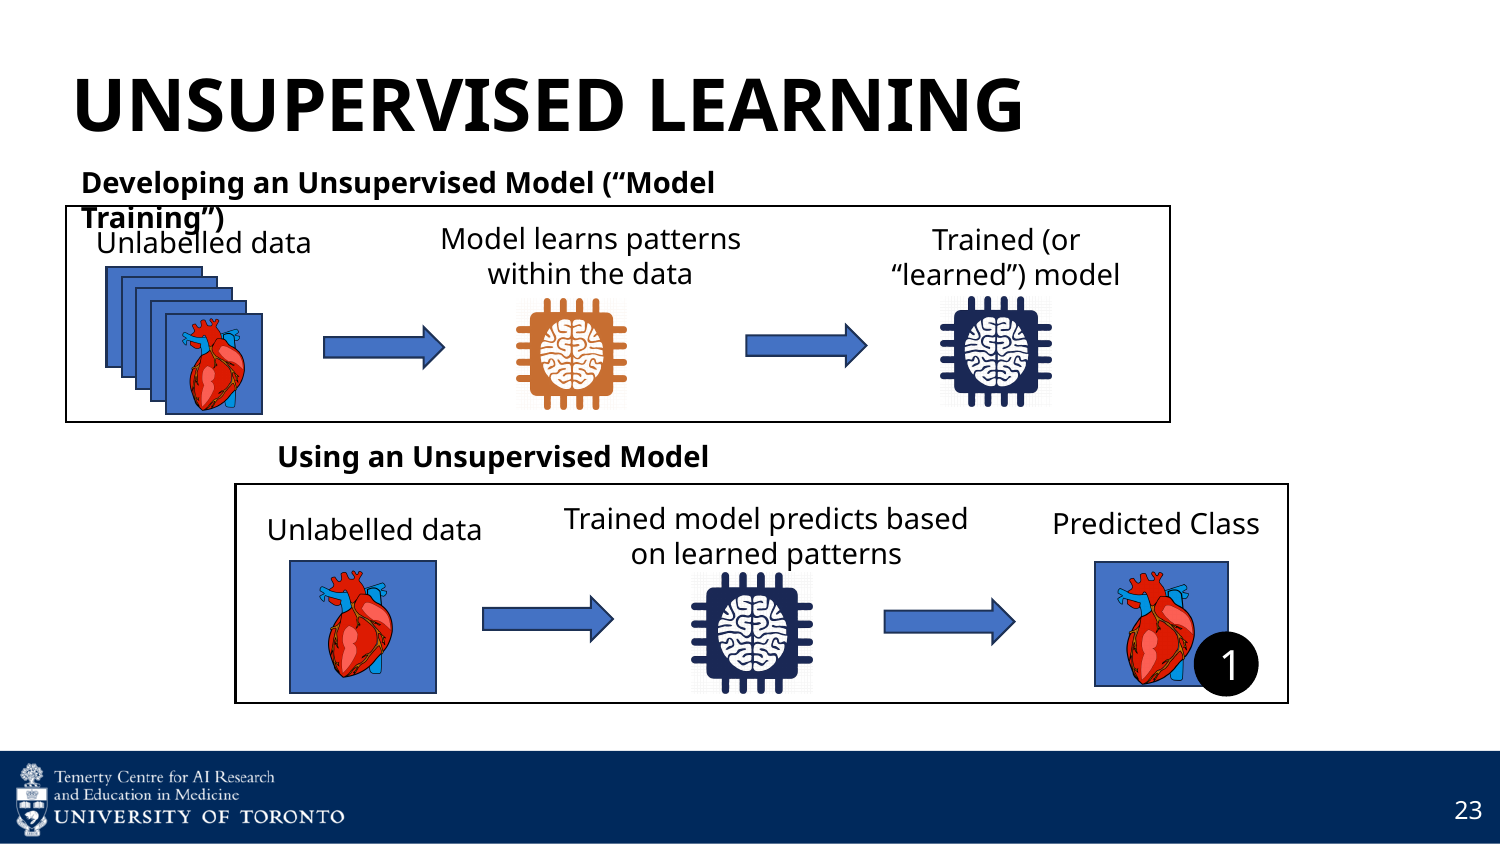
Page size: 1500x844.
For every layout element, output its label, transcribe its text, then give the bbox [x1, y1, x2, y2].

text_box [323, 324, 446, 371]
text_box [883, 597, 1016, 647]
text_box [234, 483, 1289, 704]
text_box [65, 205, 1171, 423]
list Unlabelled data [78, 213, 331, 254]
text_box Model learns patterns within the data [400, 210, 782, 302]
text_box [121, 276, 218, 378]
text_box Developing an Unsupervised Model (“Model Training”) [65, 149, 862, 210]
text_box [289, 560, 437, 694]
text_box Using an Unsupervised Model [262, 423, 1058, 484]
text_box [1094, 561, 1229, 687]
text_box [135, 287, 233, 390]
picture [0, 758, 363, 844]
text_box [165, 313, 263, 415]
picture [1117, 571, 1195, 685]
text_box [150, 300, 247, 402]
picture [319, 570, 393, 678]
text_box Unlabelled data [242, 496, 516, 549]
picture [691, 572, 813, 694]
text_box [745, 322, 868, 369]
text_box Trained (or “learned”) model [853, 206, 1160, 282]
picture [516, 298, 627, 410]
text_box [105, 266, 203, 368]
text_box Trained model predicts based on learned patterns [531, 485, 1002, 591]
picture [940, 296, 1052, 407]
text_box [482, 594, 615, 644]
text_box 1 [1195, 631, 1259, 697]
text_box Predicted Class [1032, 489, 1280, 559]
picture [182, 318, 245, 411]
slide_number 23 [1439, 779, 1500, 844]
title UNSUPERVISED LEARNING [56, 45, 1227, 163]
